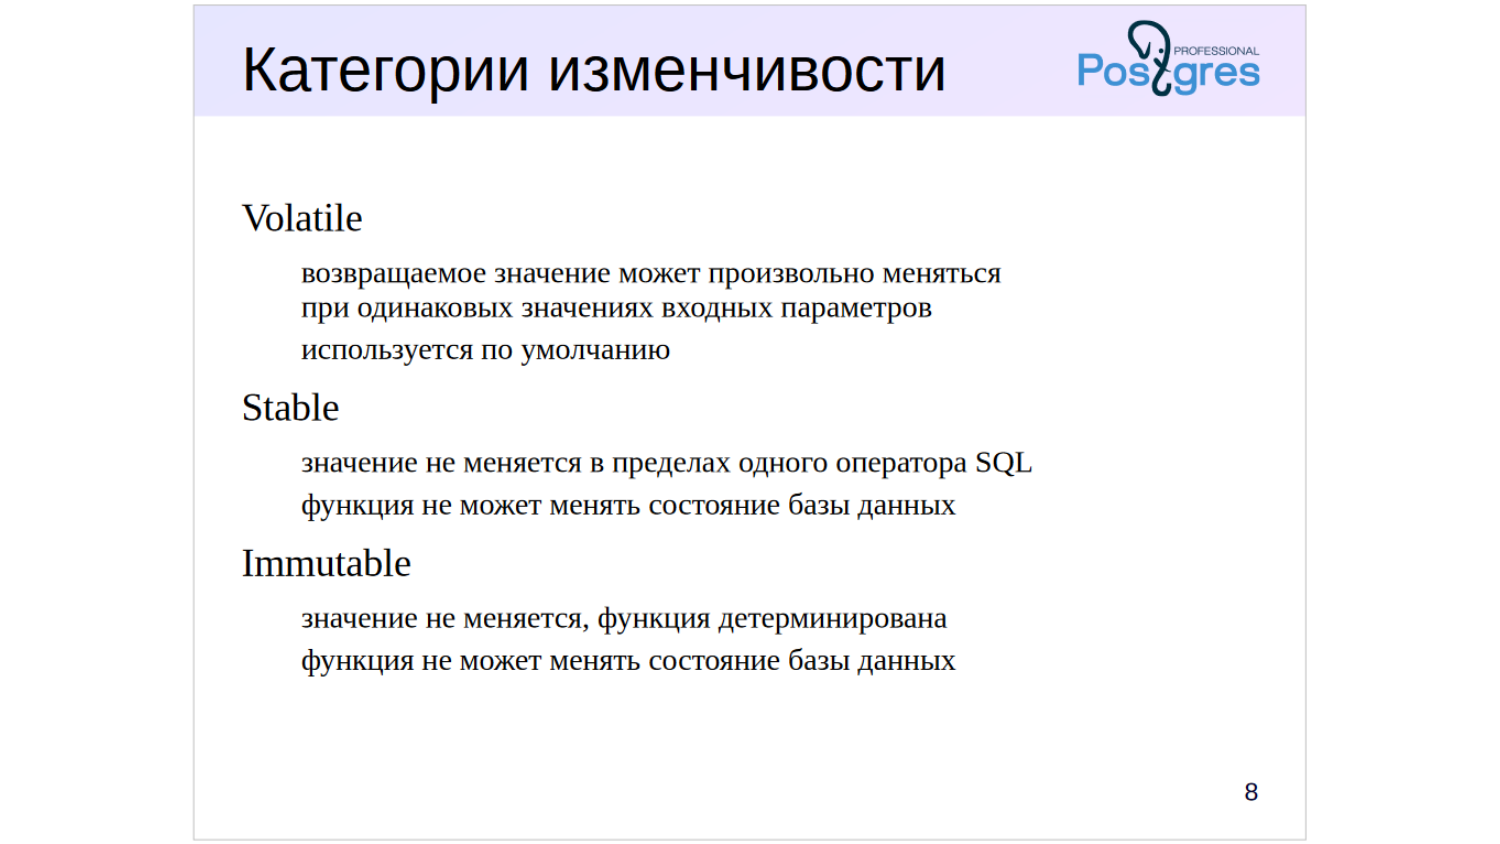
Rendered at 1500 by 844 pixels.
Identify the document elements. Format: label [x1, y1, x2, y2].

picture [188, 0, 1311, 844]
